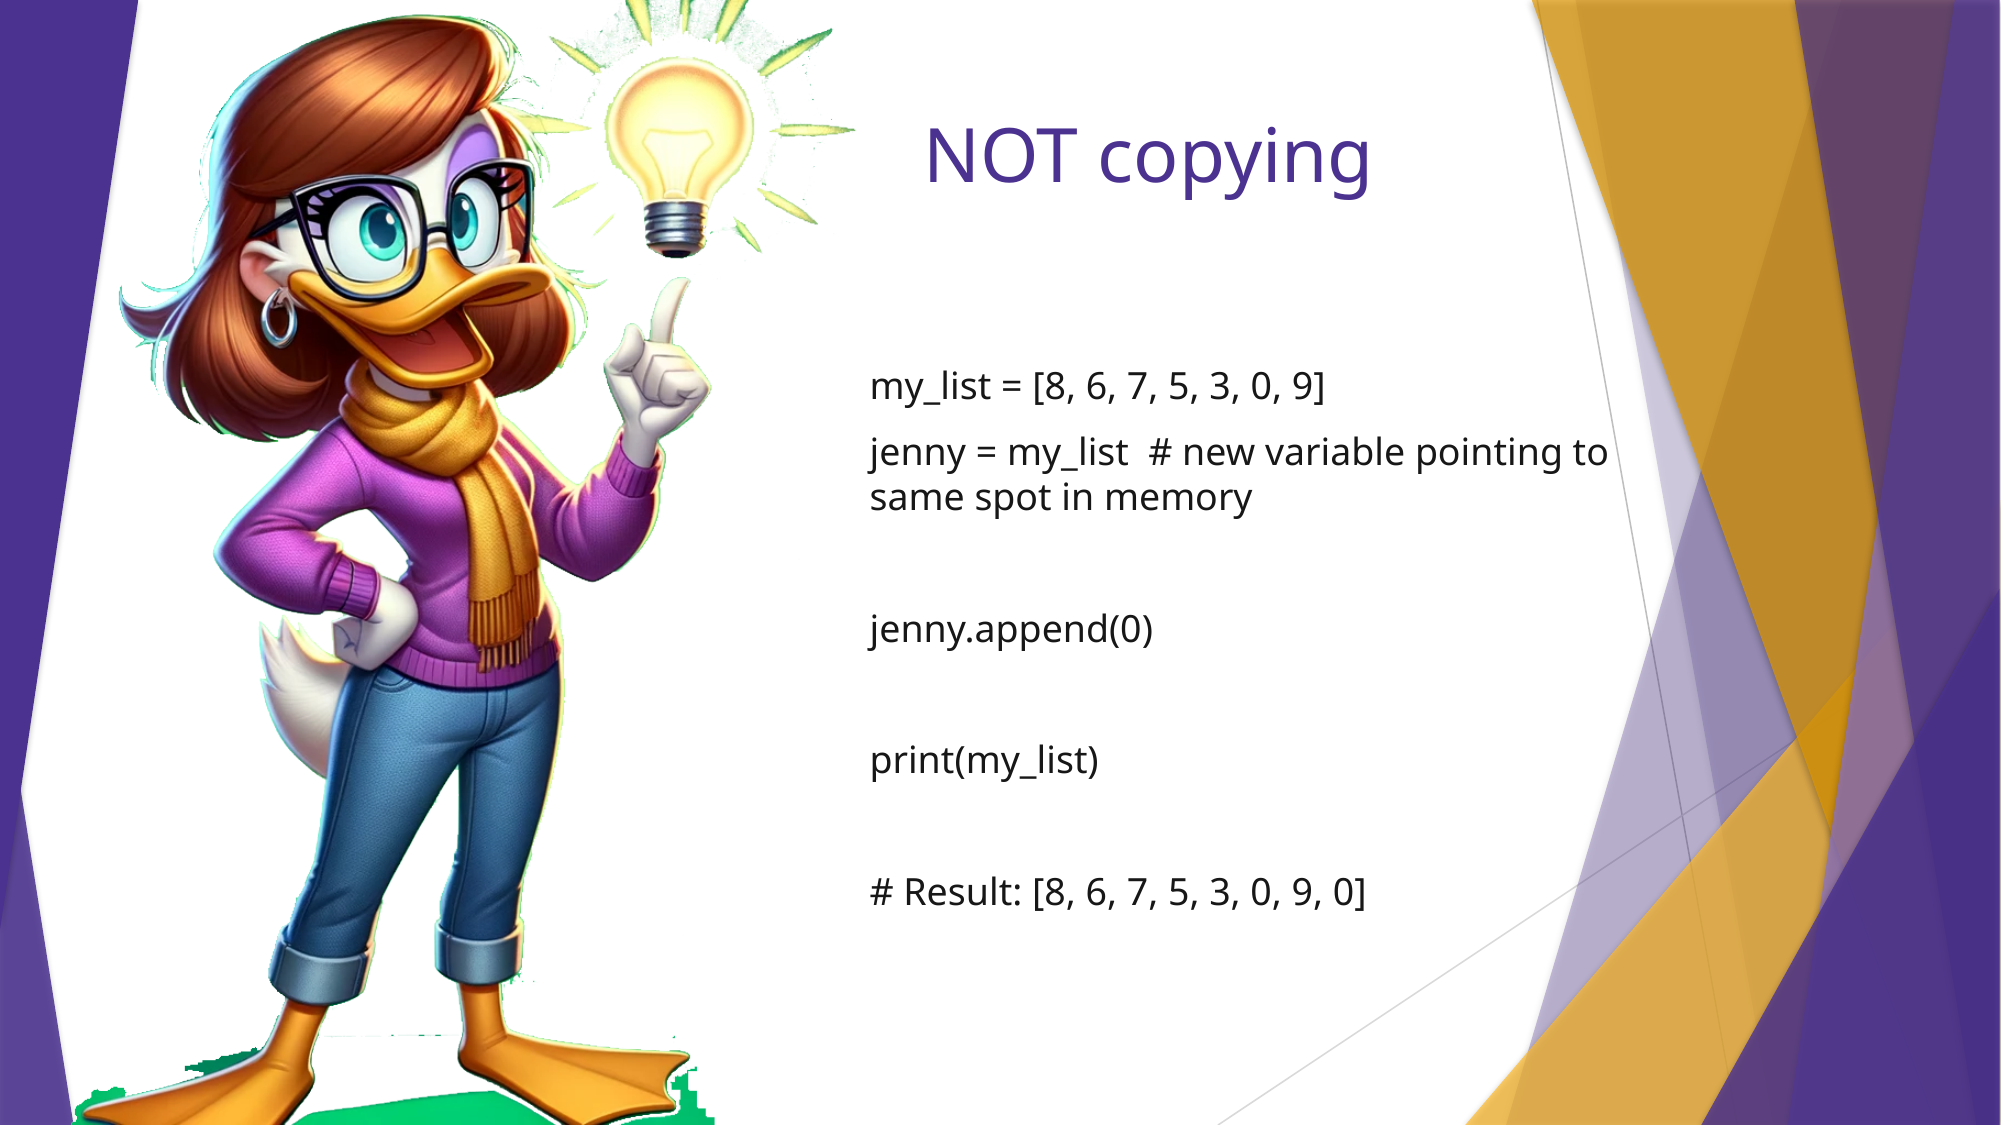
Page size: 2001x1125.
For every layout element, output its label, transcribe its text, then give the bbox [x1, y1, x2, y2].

list my_list = [8, 6, 7, 5, 3, 0, 9] jenny = my_list # new variable pointing to same spot in memory jenny.append(0) print(my_list) # Result: [8, 6, 7, 5, 3, 0, 9, 0] [890, 354, 1668, 992]
picture [0, 0, 886, 1125]
title NOT copying [908, 99, 1522, 317]
